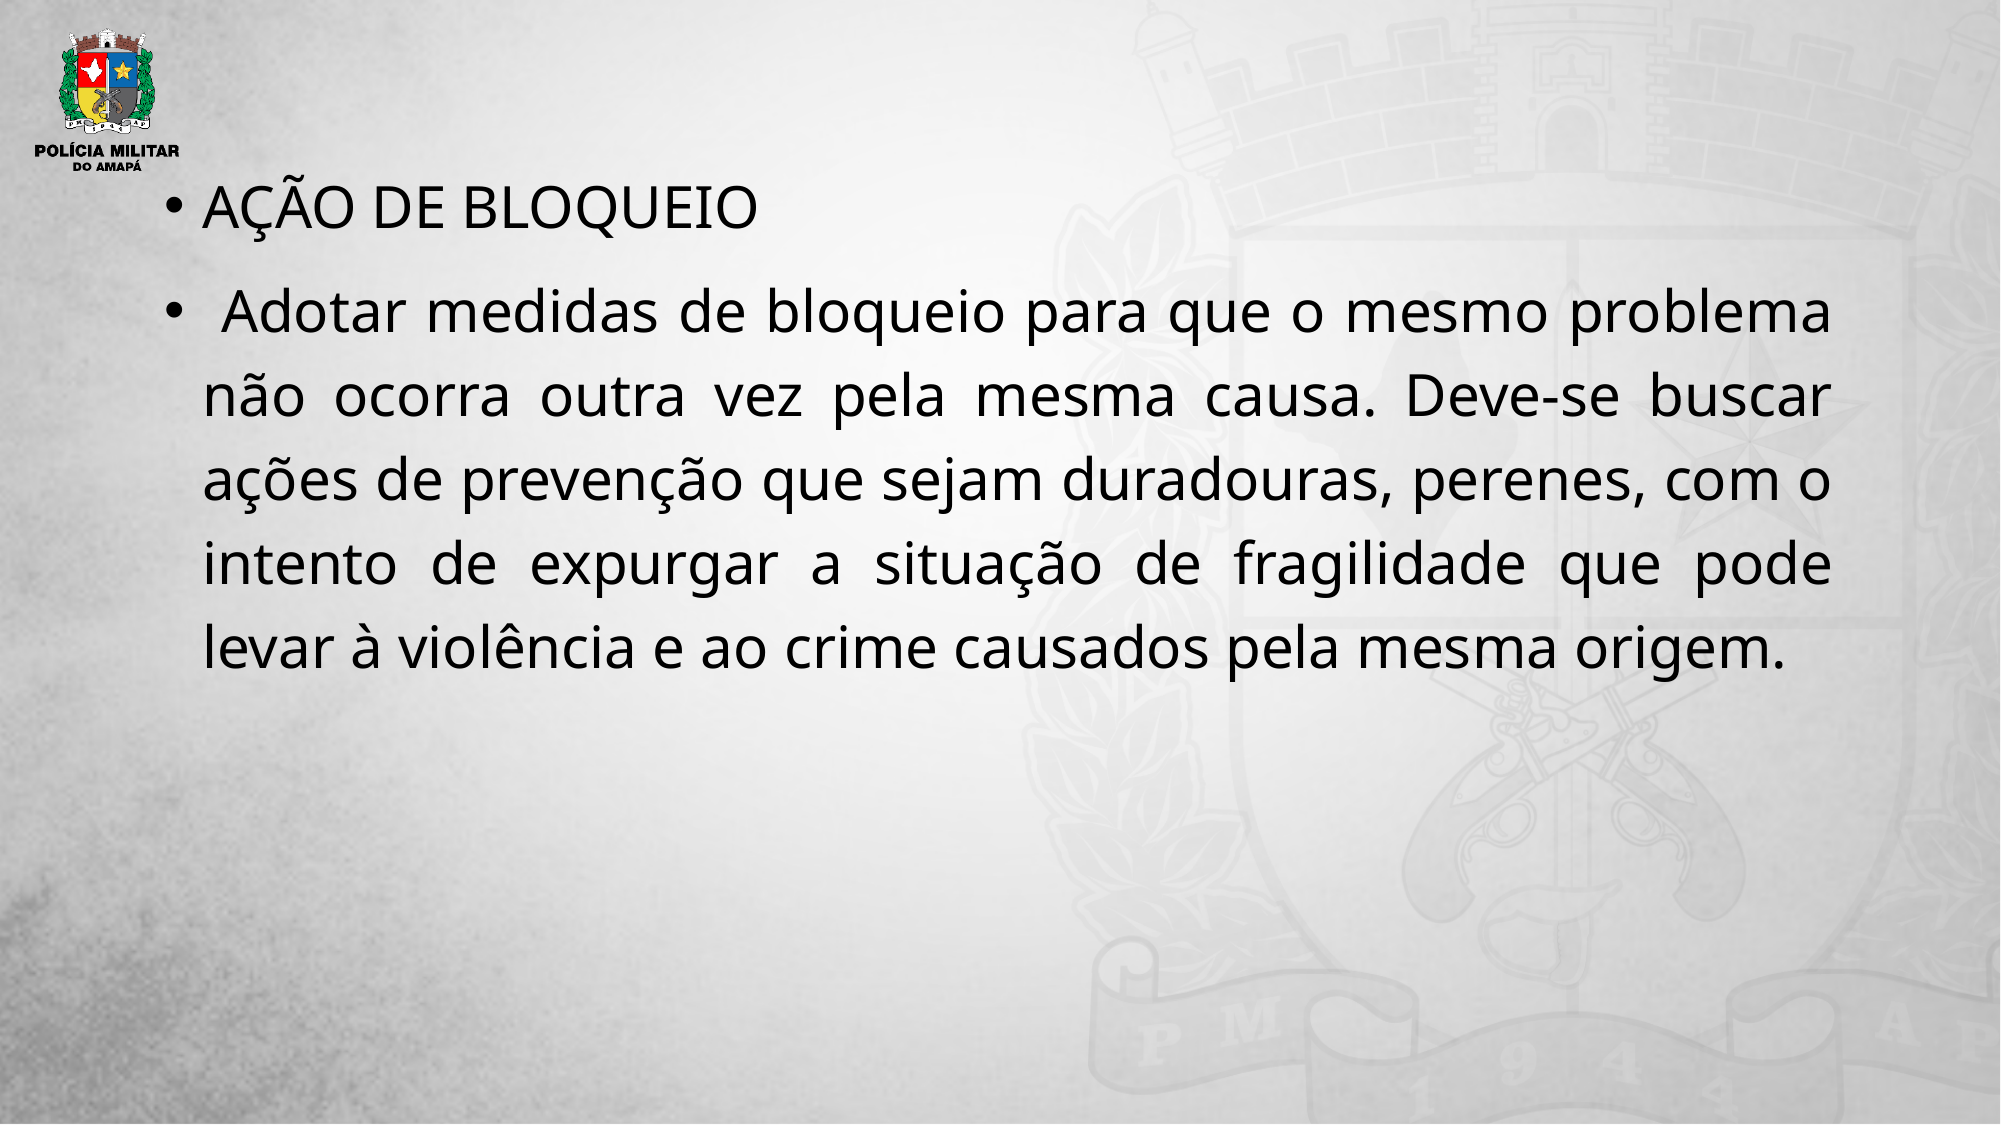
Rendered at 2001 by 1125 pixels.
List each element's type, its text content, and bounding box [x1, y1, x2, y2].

list AÇÃO DE BLOQUEIO Adotar medidas de bloqueio para que o mesmo problema não ocorra outra vez pela mesma causa. Deve-se buscar ações de prevenção que sejam duradouras, perenes, com o intento de expurgar a situação de fragilidade que pode levar à violência e ao crime causados pela mesma origem. [149, 148, 1849, 950]
picture [0, 0, 2001, 1125]
